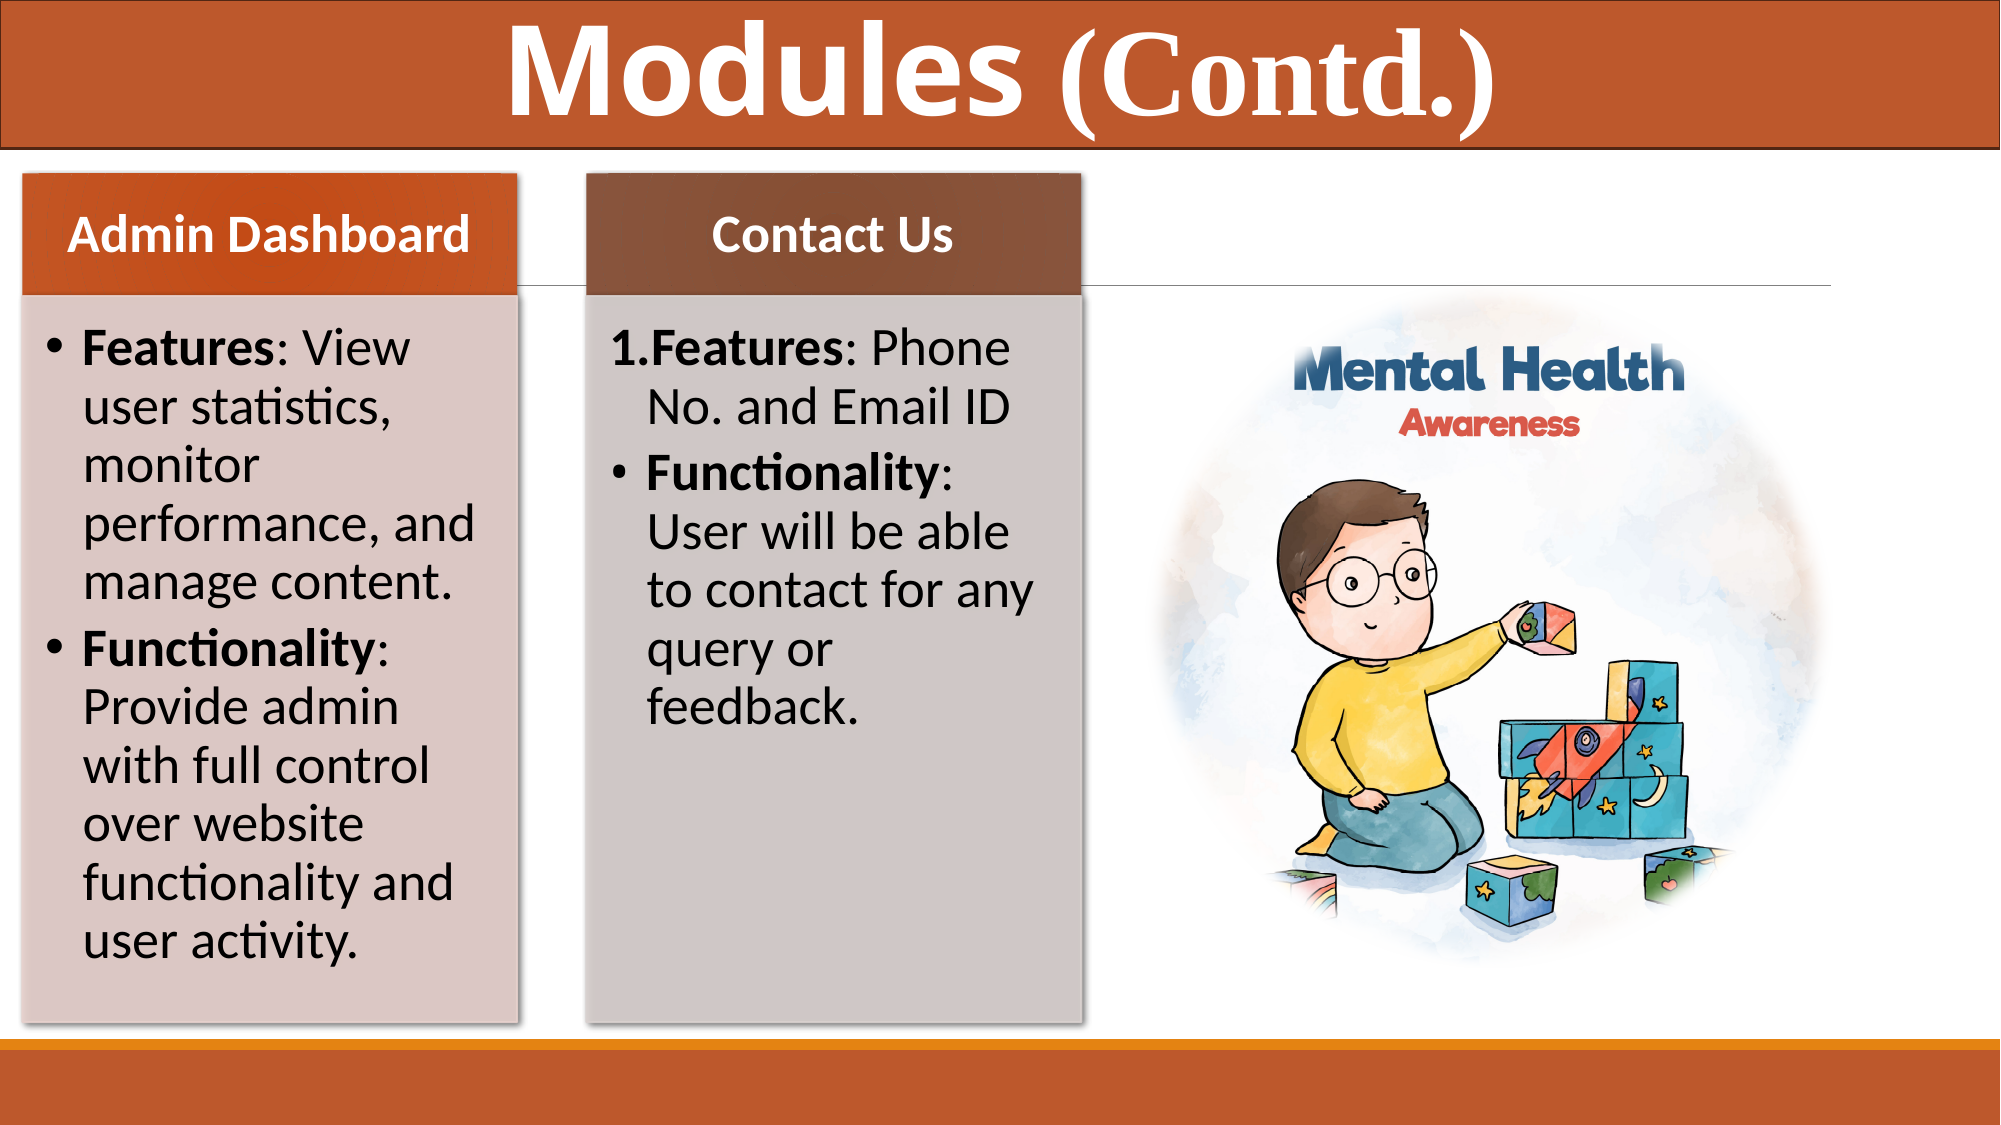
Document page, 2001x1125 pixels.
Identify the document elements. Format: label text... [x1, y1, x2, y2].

title Modules (Contd.) [0, 0, 2000, 150]
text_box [21, 165, 1082, 1031]
picture [1144, 279, 1835, 969]
